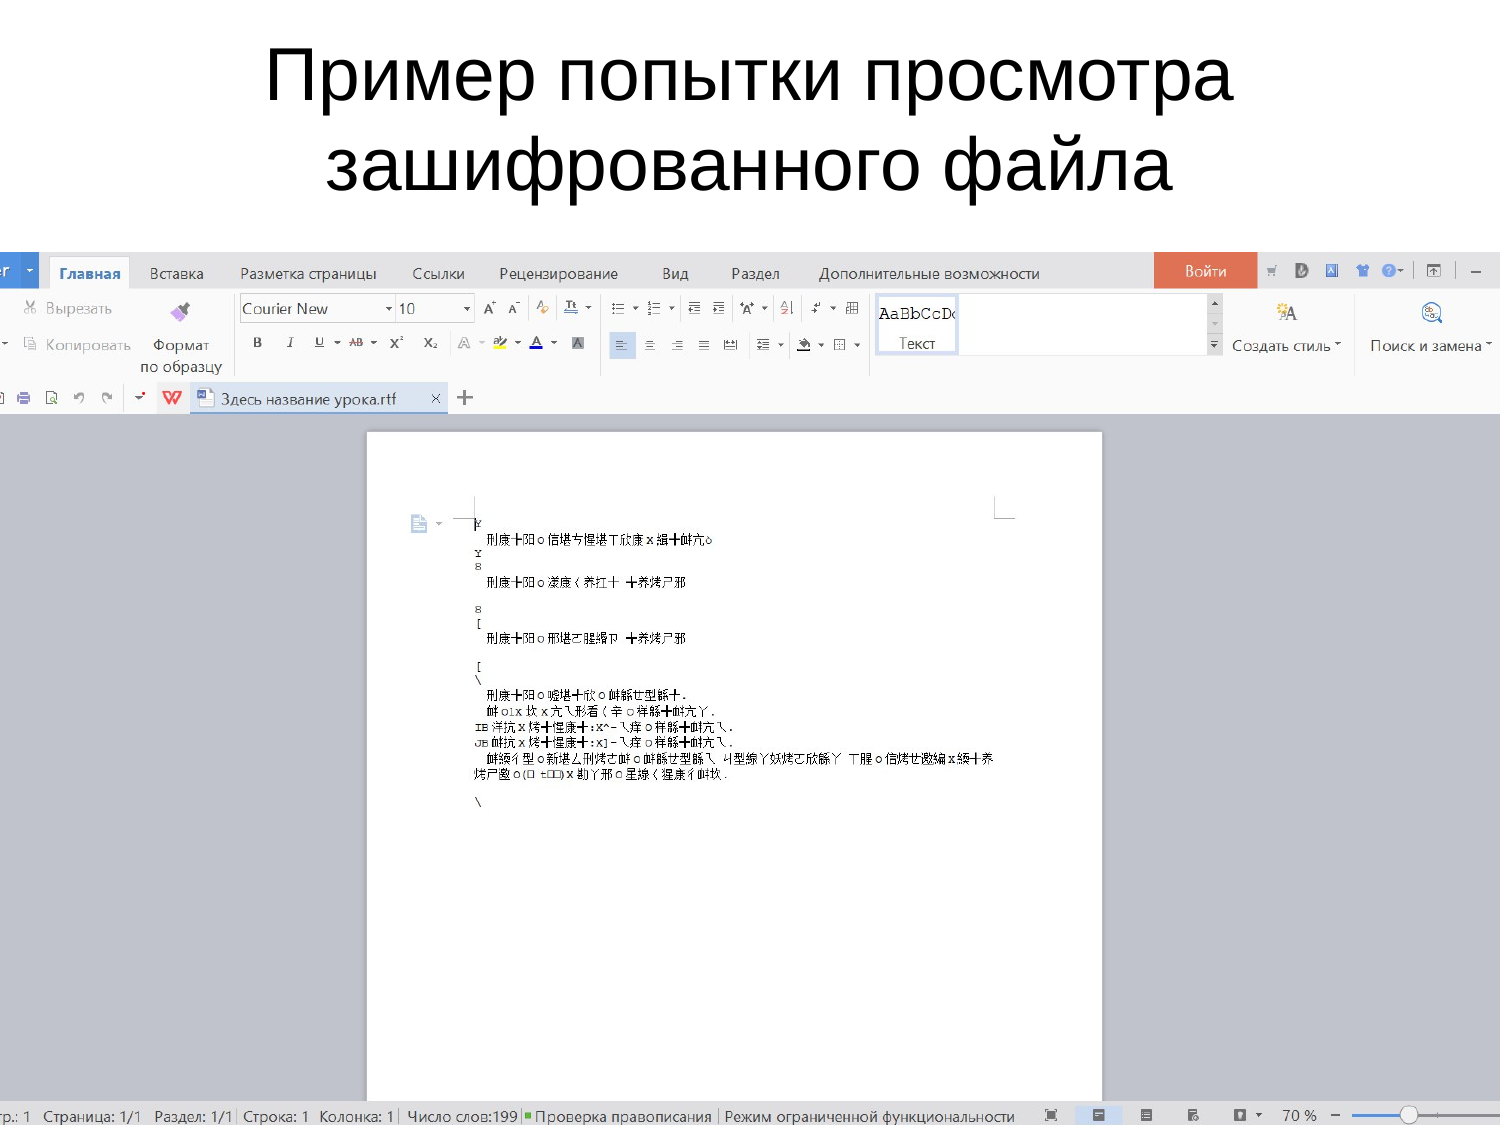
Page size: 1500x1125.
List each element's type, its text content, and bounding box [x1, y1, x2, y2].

title Пример попытки просмотра зашифрованного файла [74, 21, 1426, 210]
picture [0, 0, 1500, 1125]
